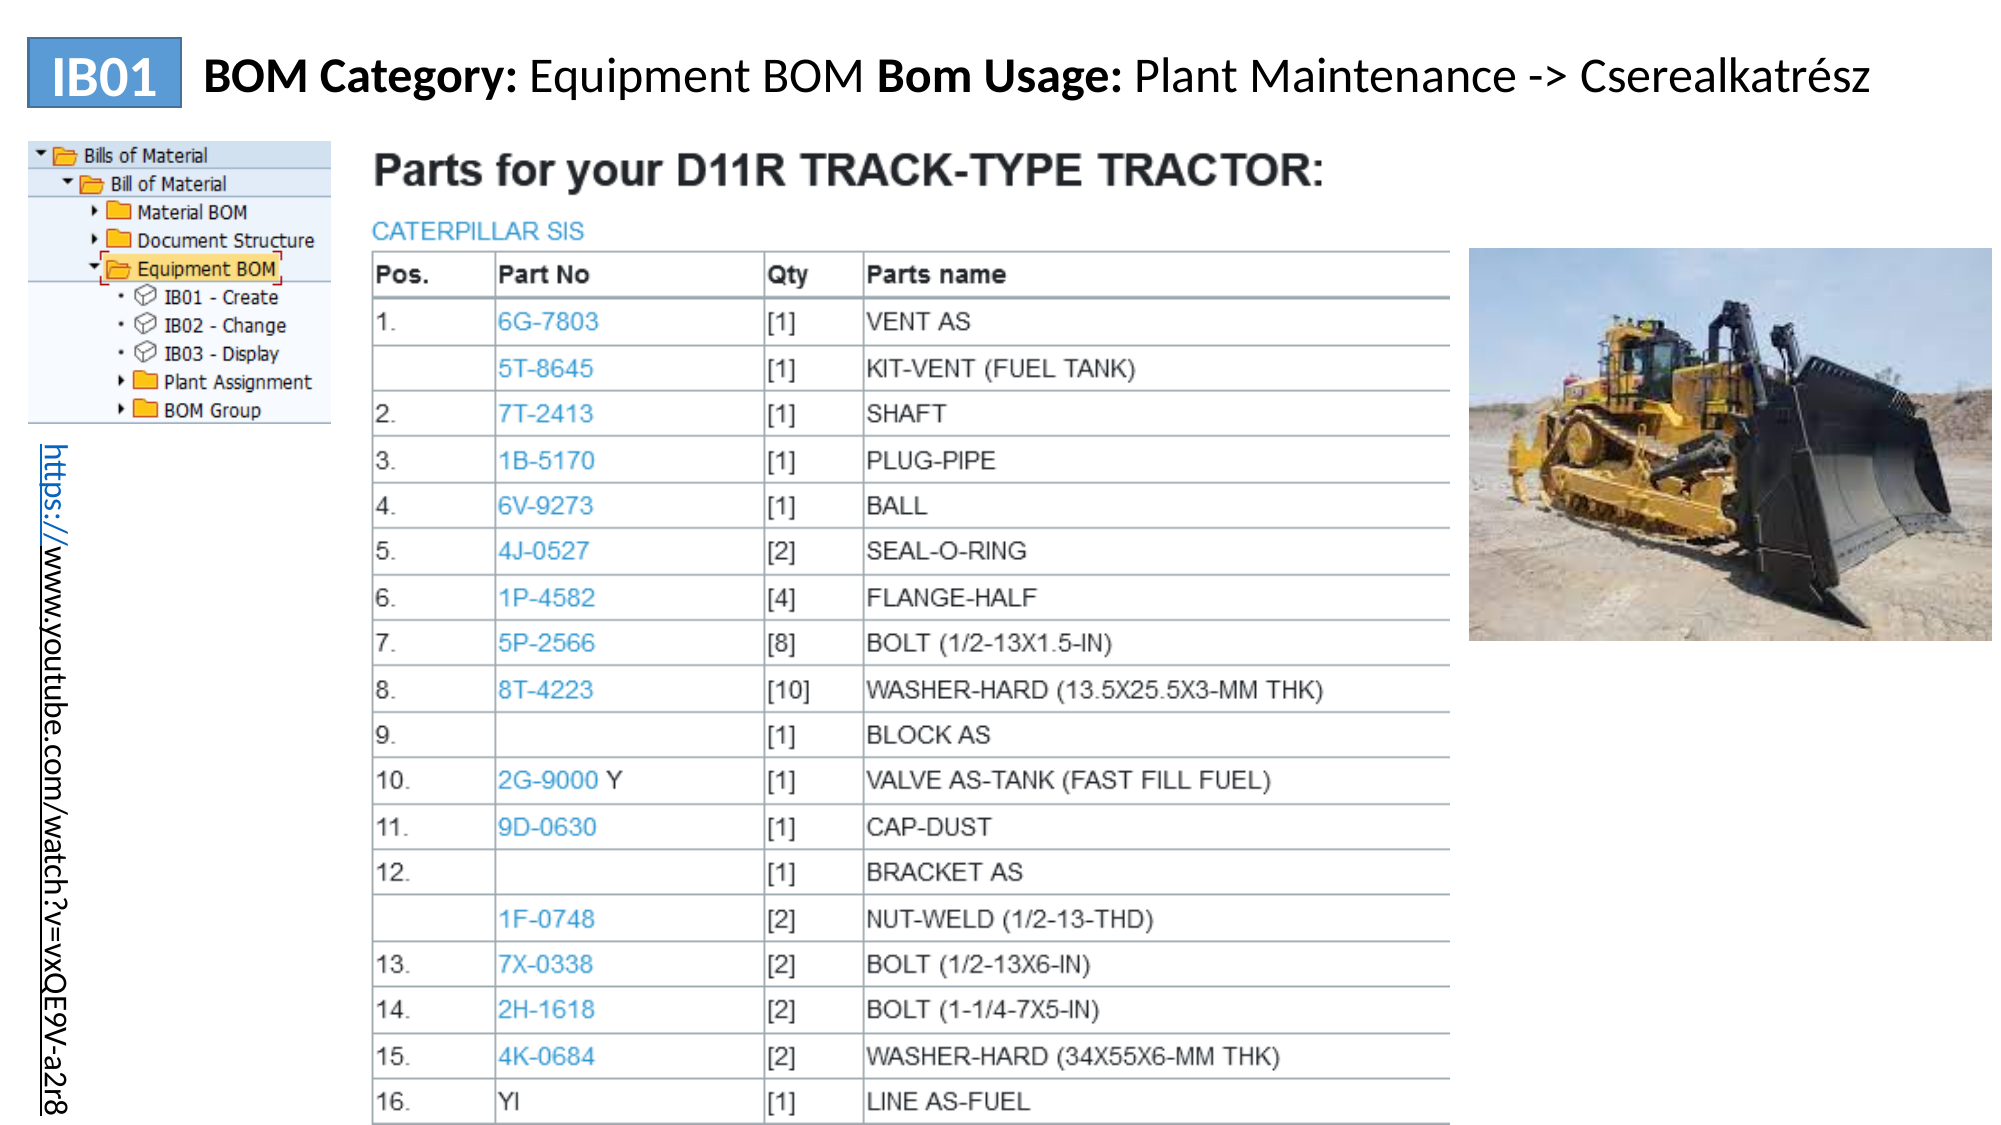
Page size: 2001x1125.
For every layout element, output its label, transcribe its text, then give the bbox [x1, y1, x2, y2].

text_box IB01 [27, 37, 182, 108]
picture [28, 141, 331, 424]
picture [354, 123, 1450, 1125]
text_box BOM Category: Equipment BOM Bom Usage: Plant Maintenance -> Cserealkatrész [188, 34, 1887, 110]
picture [1469, 248, 1993, 641]
text_box https://www.youtube.com/watch?v=vxQE9V-a2r8 [30, 428, 86, 1125]
